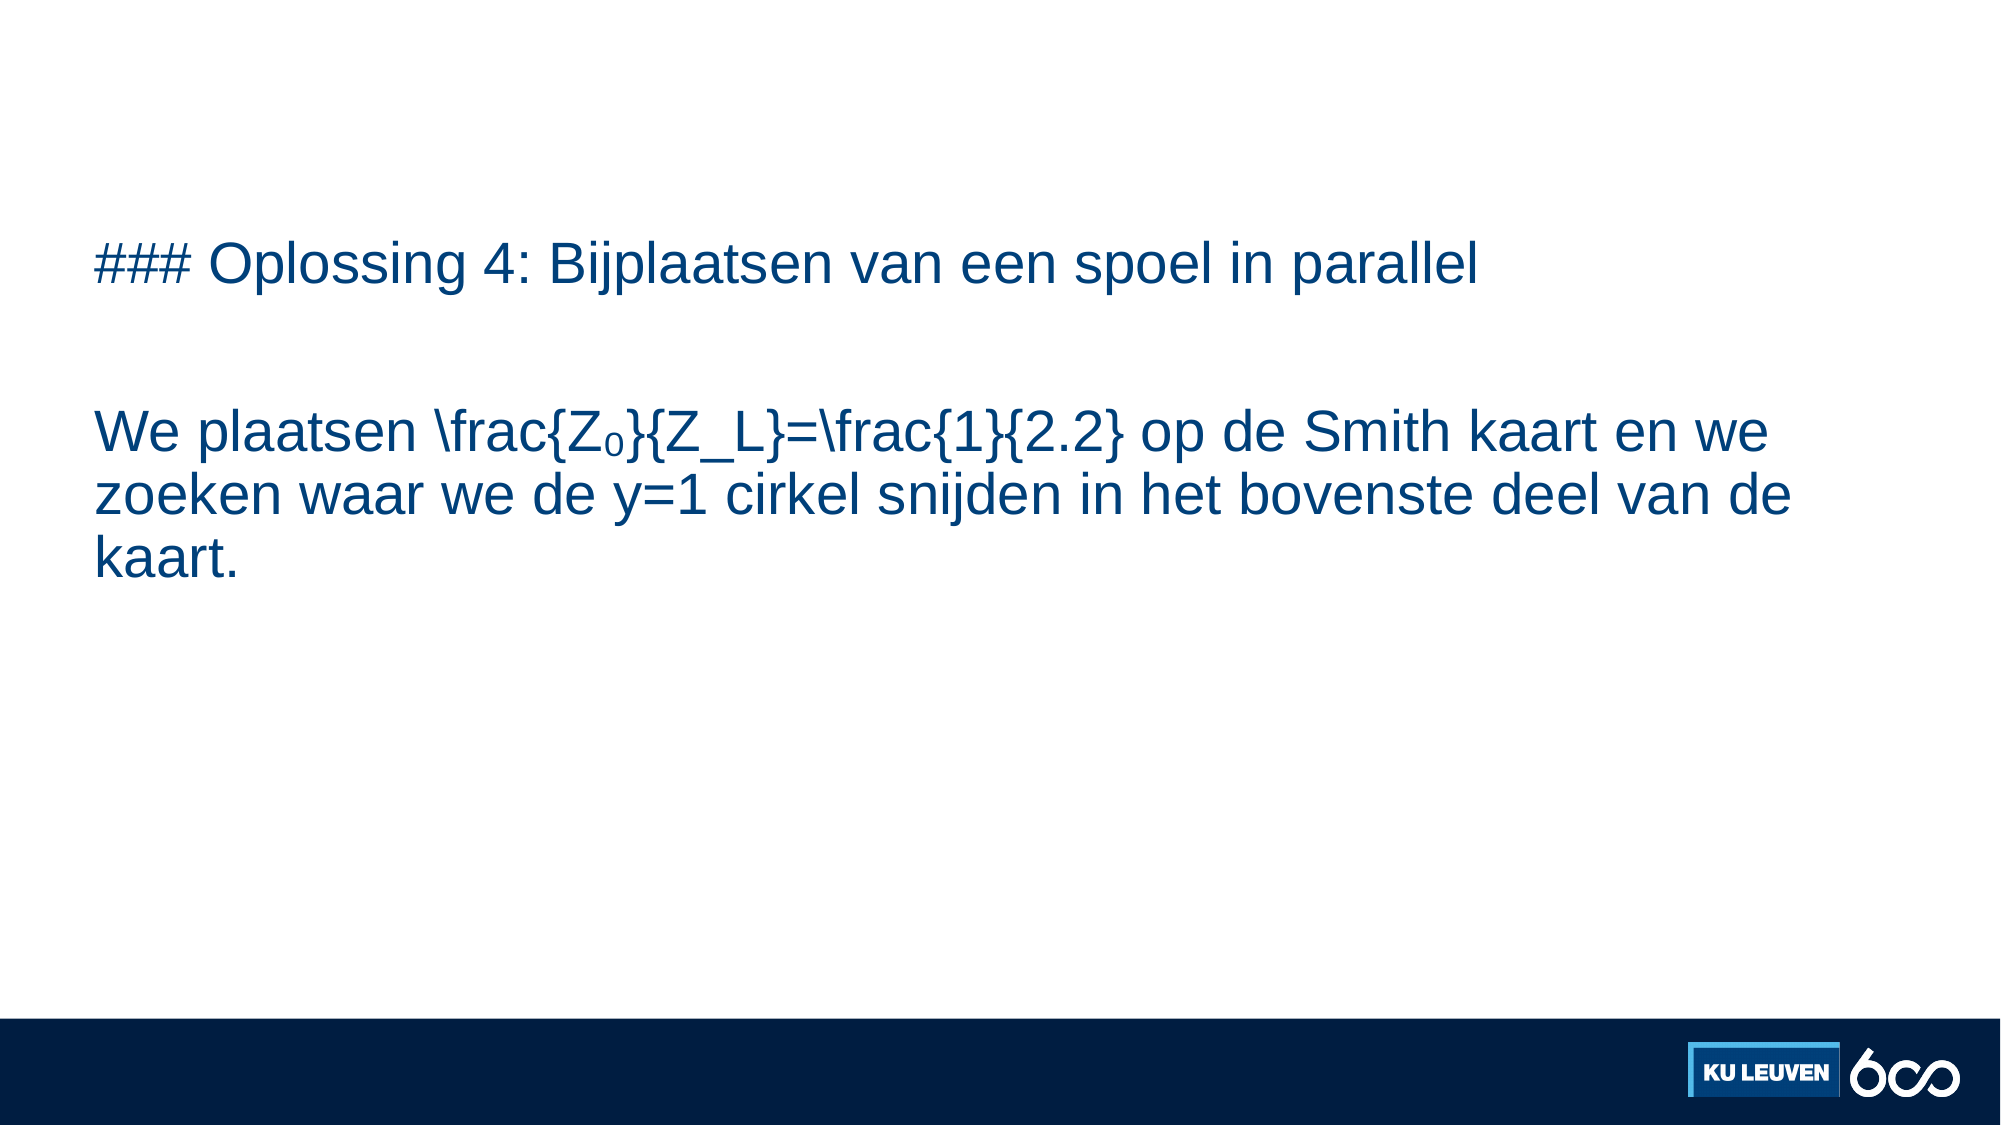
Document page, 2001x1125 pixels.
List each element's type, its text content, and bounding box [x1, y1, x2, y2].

picture [1688, 1042, 1960, 1097]
list ### Oplossing 4: Bijplaatsen van een spoel in parallel We plaatsen \frac{Z₀}{Z_L}=\frac{1}{2.2} op de Smith kaart en we zoeken waar we de y=1 cirkel snijden in het bovenste deel van de kaart. [94, 142, 1900, 781]
